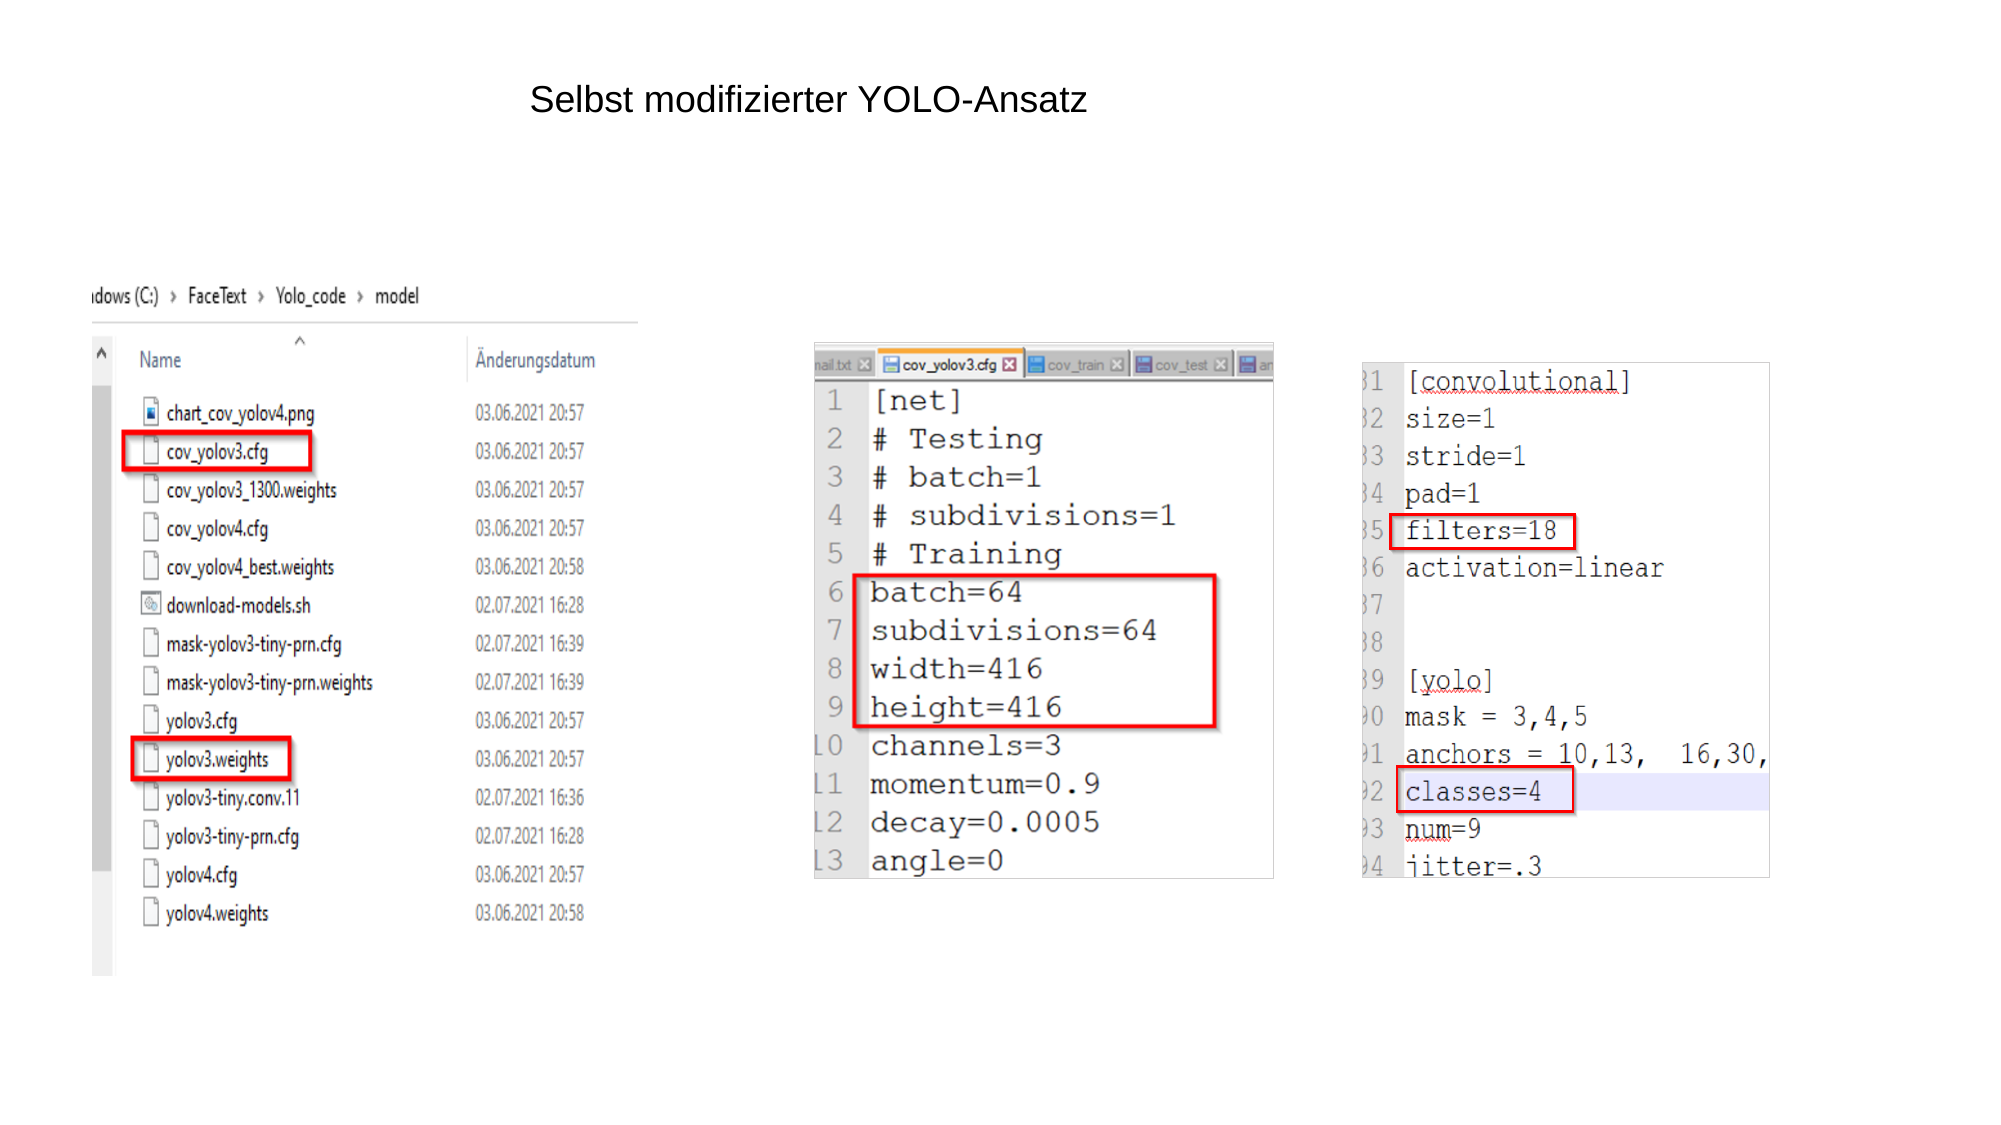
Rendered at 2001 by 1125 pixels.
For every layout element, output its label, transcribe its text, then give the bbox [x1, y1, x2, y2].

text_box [814, 342, 1770, 879]
title Selbst modifizierter YOLO-Ansatz [514, 42, 1202, 159]
picture [92, 278, 638, 976]
